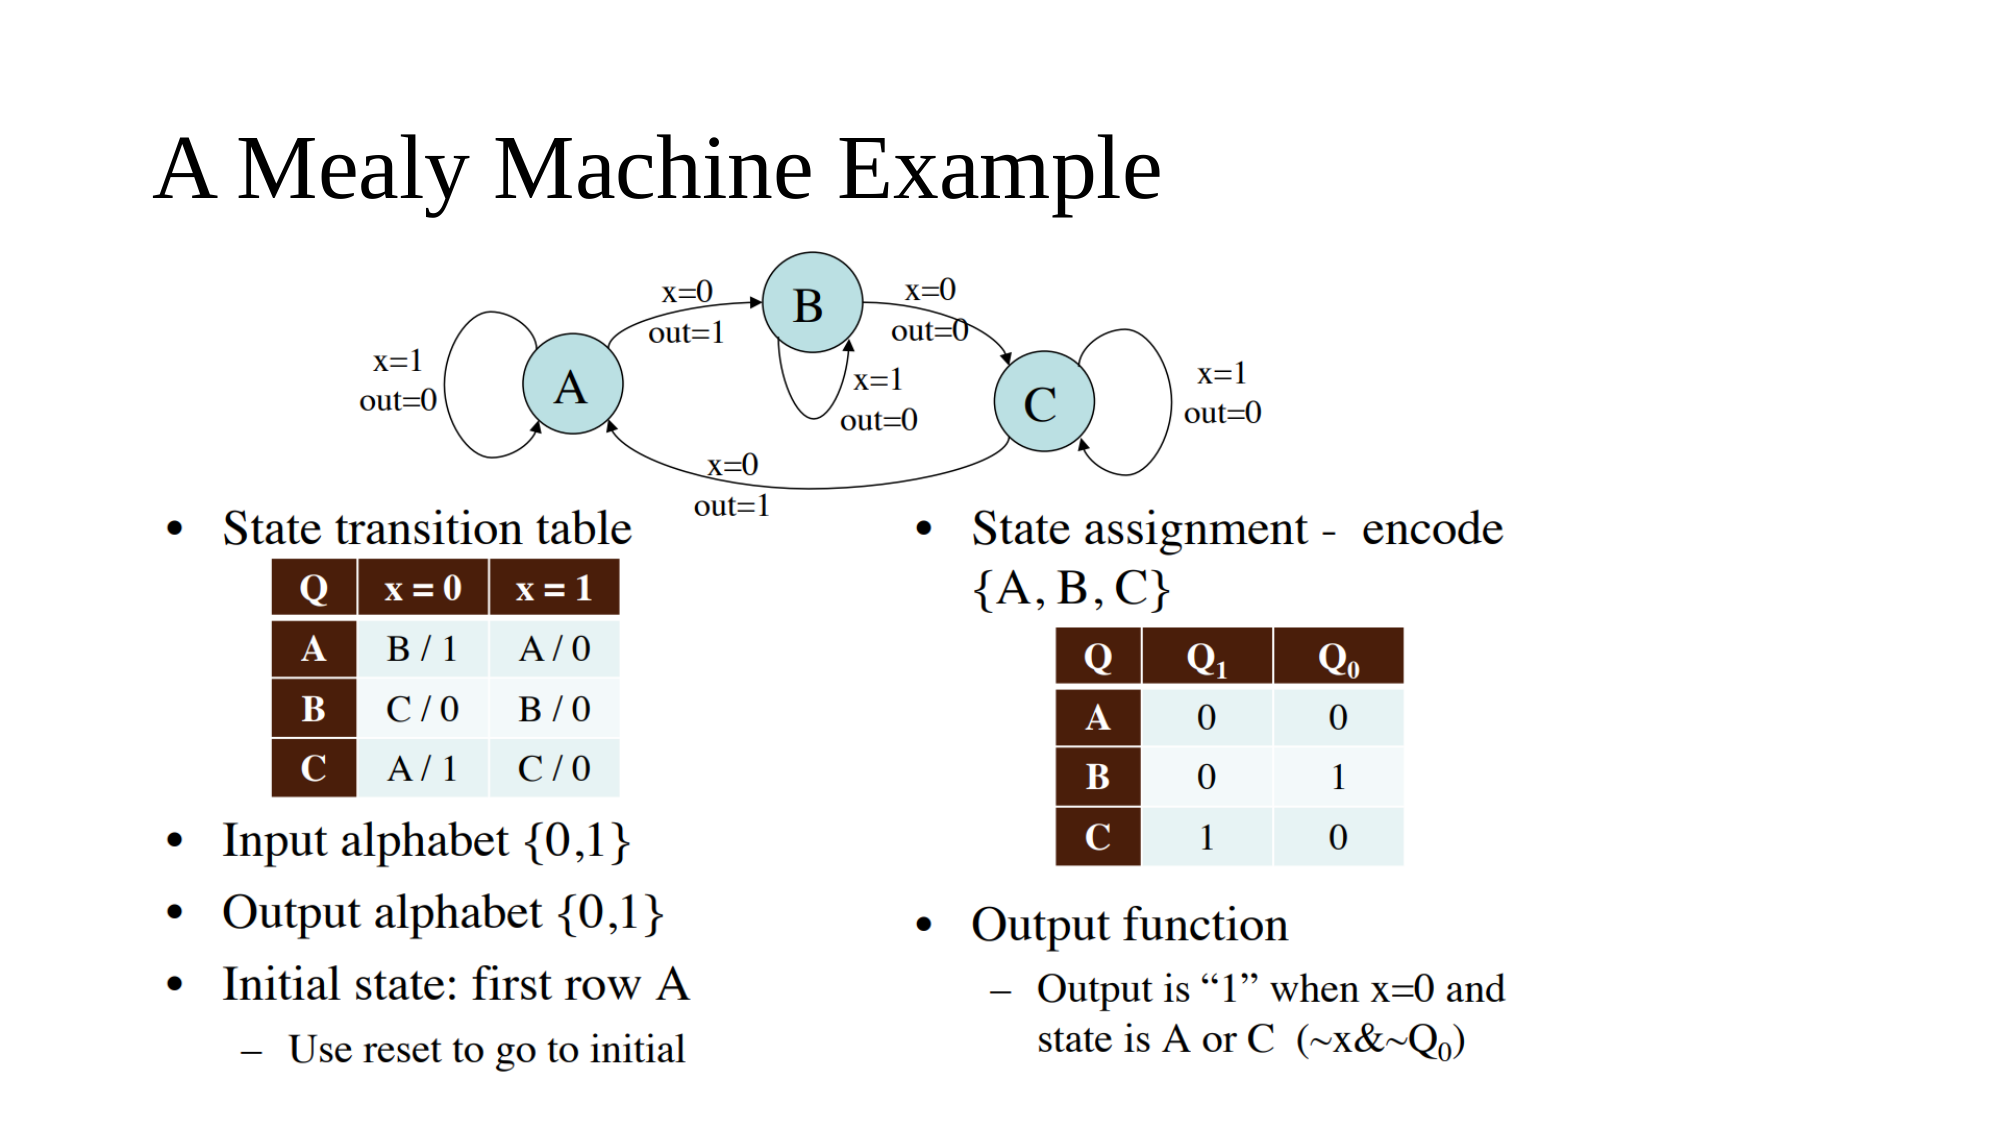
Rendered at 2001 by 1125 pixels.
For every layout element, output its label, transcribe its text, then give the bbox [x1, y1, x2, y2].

picture [150, 249, 1514, 1079]
title A Mealy Machine Example [137, 59, 1863, 278]
